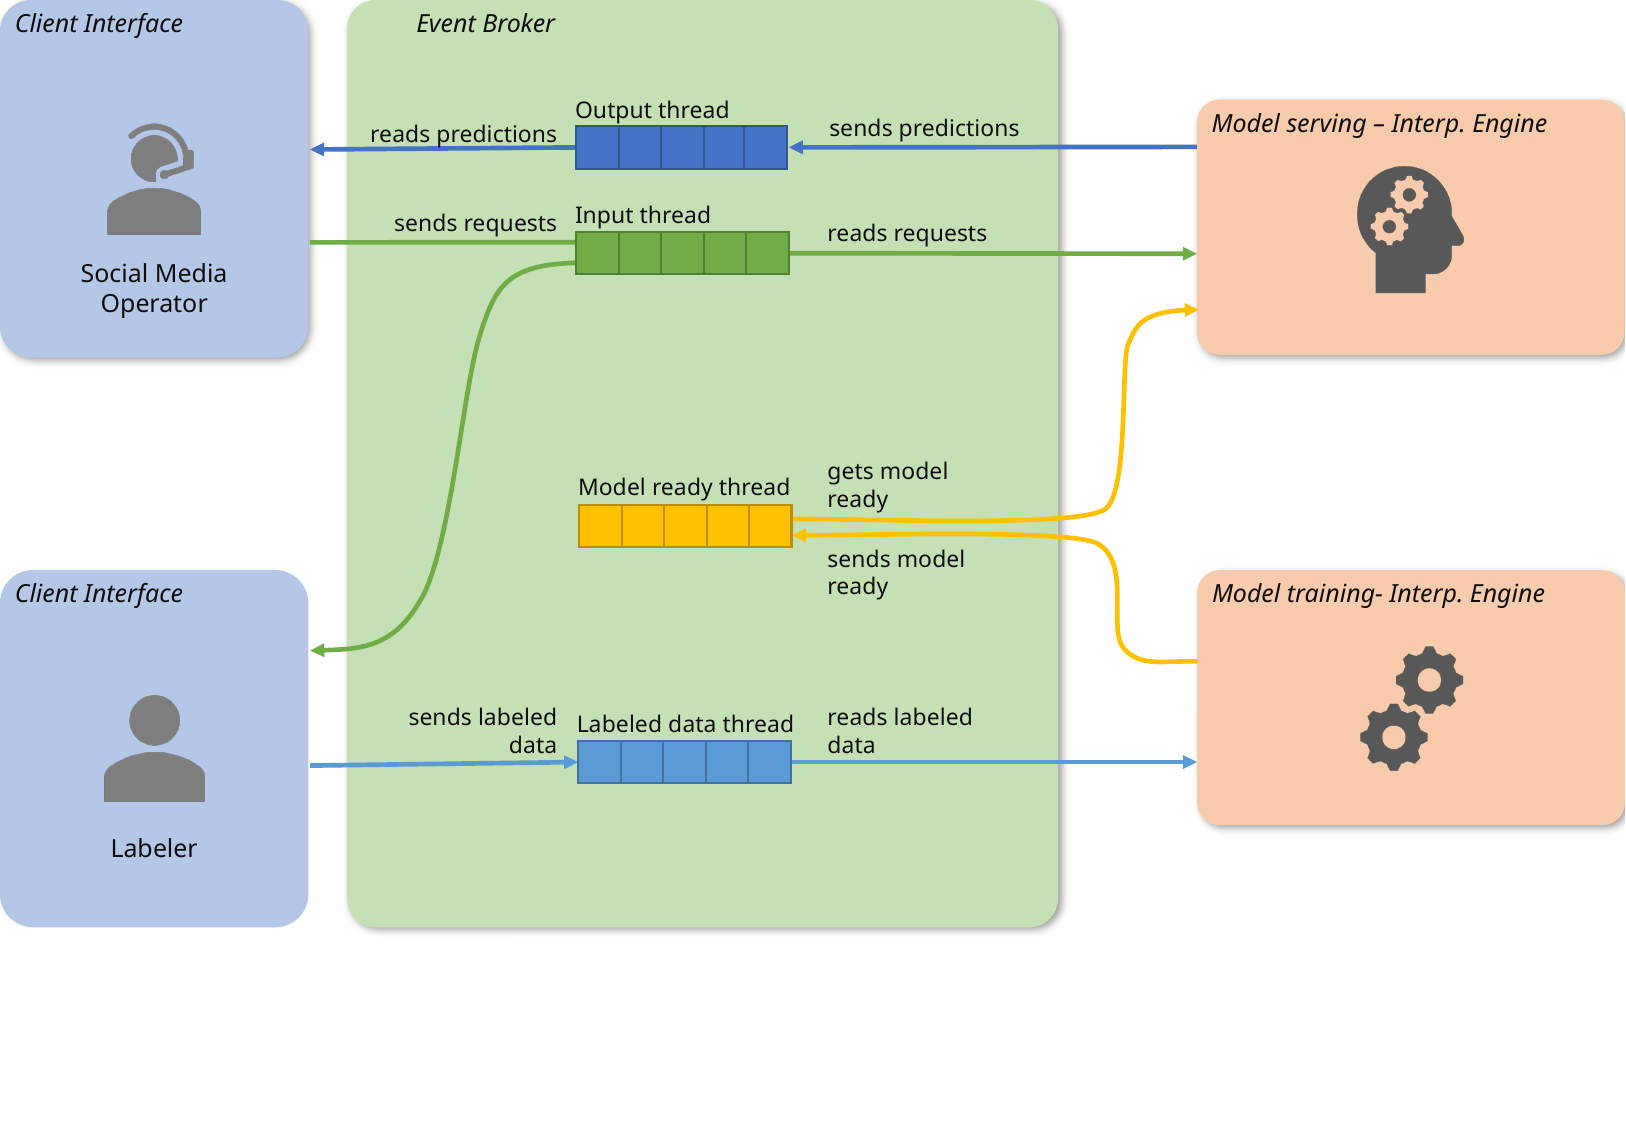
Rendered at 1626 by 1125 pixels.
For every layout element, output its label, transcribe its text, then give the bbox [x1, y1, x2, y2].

text_box reads predictions [340, 112, 560, 147]
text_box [563, 465, 820, 548]
text_box Model serving – Interp. Engine [1196, 99, 1625, 145]
picture [1335, 157, 1486, 308]
text_box [345, 245, 560, 598]
text_box sends requests [340, 201, 560, 240]
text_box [310, 762, 562, 766]
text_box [0, 569, 309, 928]
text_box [560, 88, 792, 169]
text_box [1196, 586, 1625, 827]
text_box [1195, 145, 1625, 356]
text_box reads predictions [340, 150, 560, 155]
text_box Event Broker [401, 0, 633, 45]
text_box [310, 262, 568, 657]
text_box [560, 192, 792, 275]
text_box [345, 764, 1060, 929]
text_box Model training- Interp. Engine [1197, 570, 1625, 615]
text_box [928, 303, 1199, 520]
picture [1336, 633, 1487, 784]
text_box [345, 0, 1060, 145]
text_box [820, 532, 1198, 663]
text_box reads requests [812, 210, 1044, 251]
text_box sends predictions [814, 106, 1046, 146]
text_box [562, 702, 834, 784]
text_box sends model ready [812, 537, 1059, 607]
text_box [345, 150, 1060, 251]
text_box [345, 256, 1060, 762]
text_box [0, 0, 309, 358]
text_box reads labeled data [812, 695, 997, 762]
text_box sends labeled data [377, 695, 573, 762]
text_box gets model ready [812, 449, 1059, 520]
